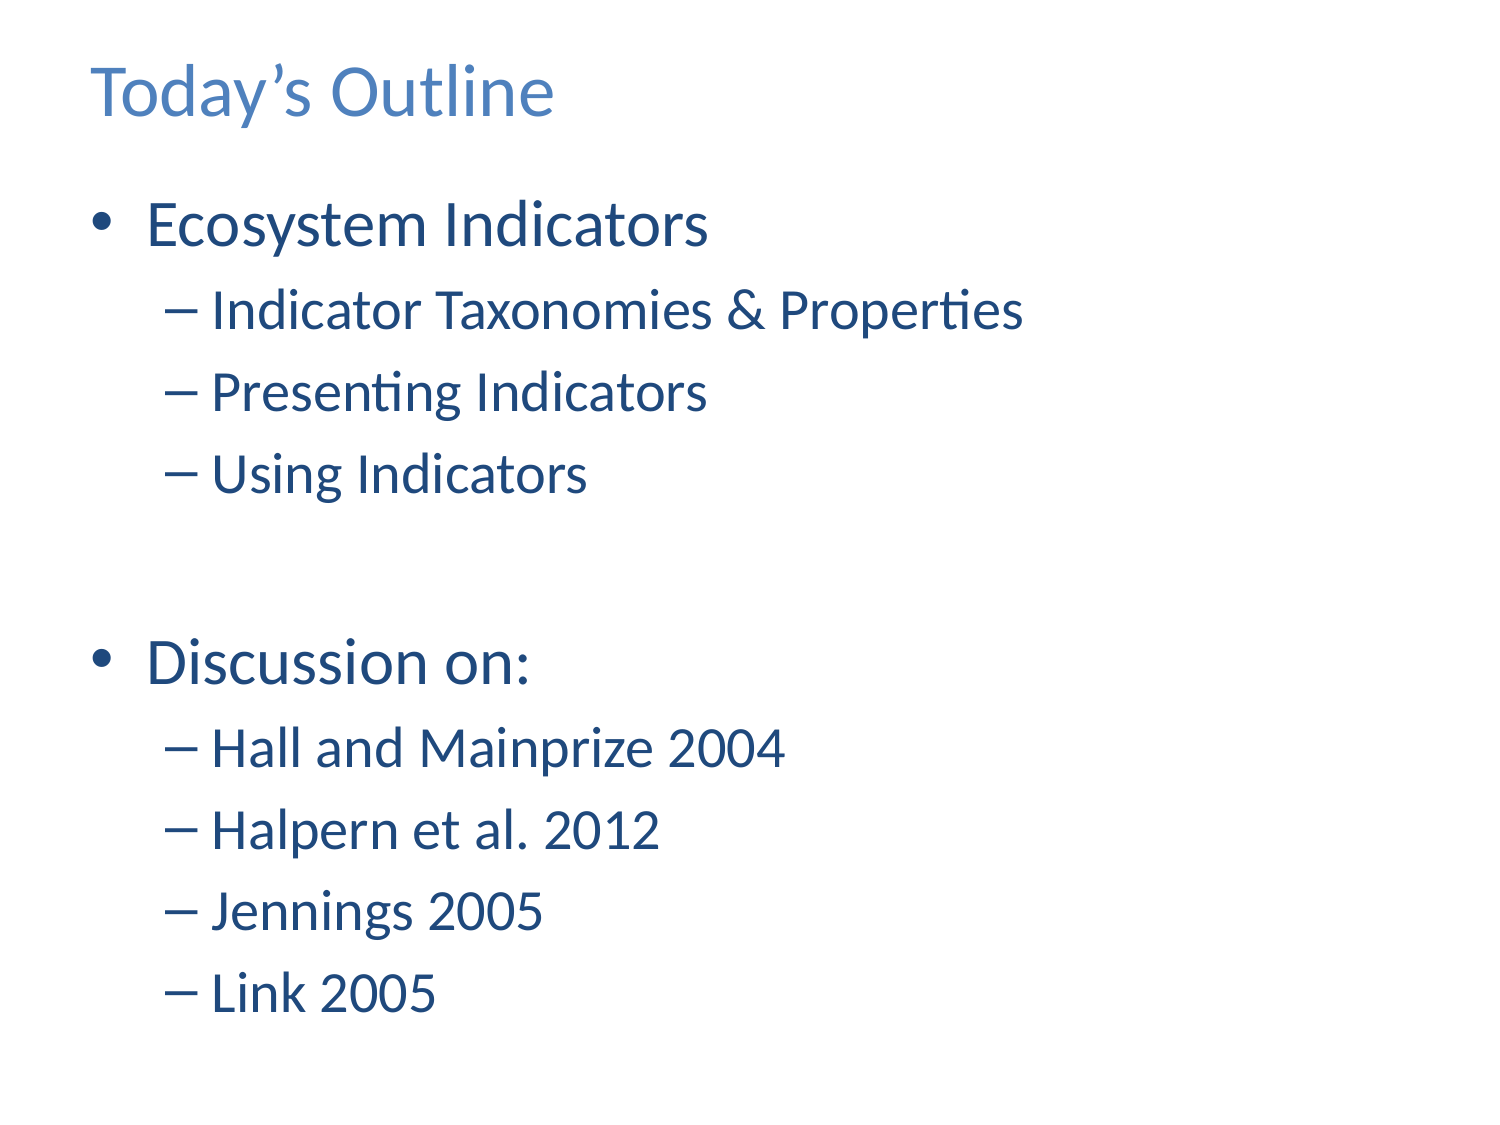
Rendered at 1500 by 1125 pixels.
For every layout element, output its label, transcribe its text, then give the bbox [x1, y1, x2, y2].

list Ecosystem Indicators Indicator Taxonomies & Properties Presenting Indicators Using Indicators Discussion on: Hall and Mainprize 2004 Halpern et al. 2012 Jennings 2005 Link 2005 [75, 172, 1425, 1090]
title Today’s Outline [75, 30, 1425, 144]
